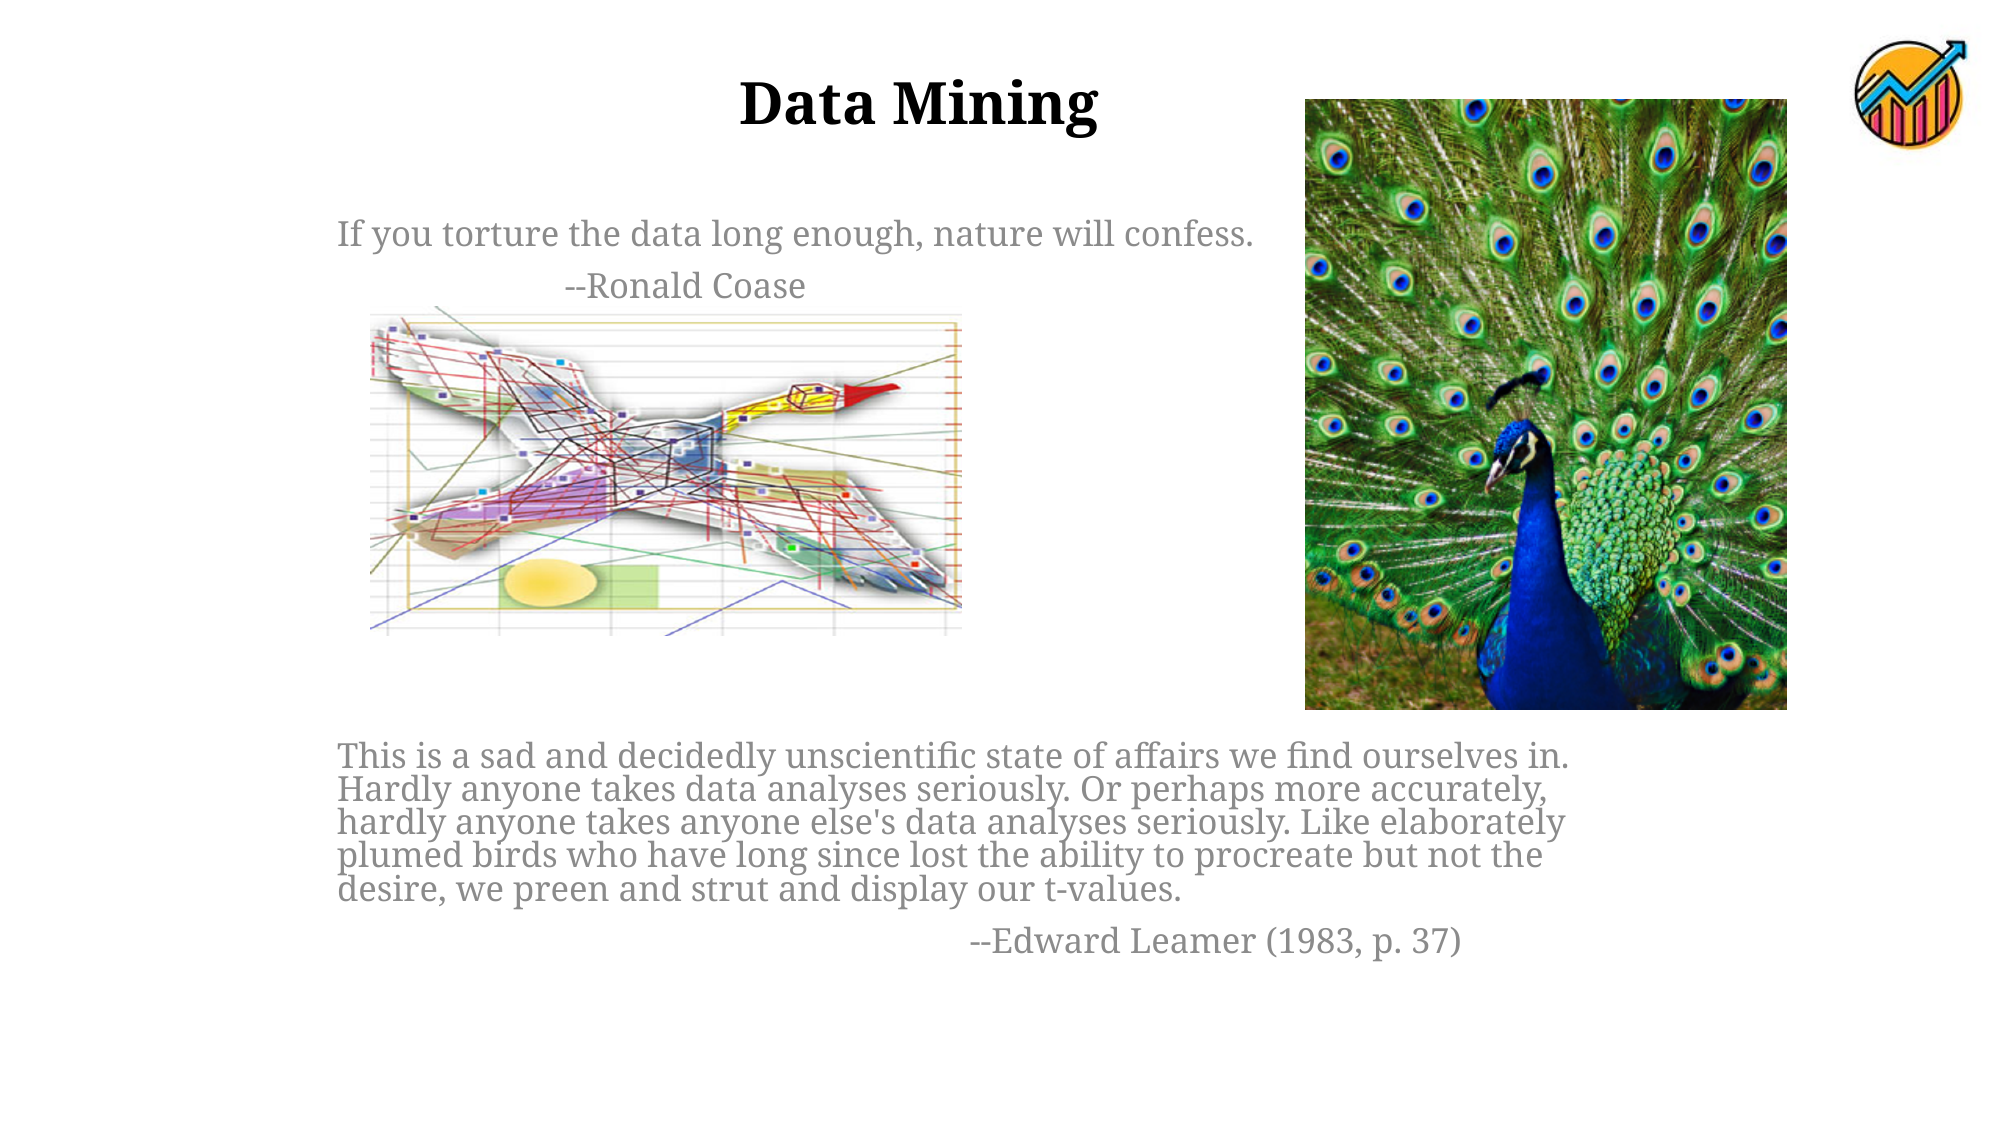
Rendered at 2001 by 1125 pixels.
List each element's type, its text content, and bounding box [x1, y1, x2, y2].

title Data Mining [252, 27, 1602, 145]
picture [370, 306, 962, 636]
picture [1820, 5, 2000, 185]
picture [1305, 99, 1787, 710]
list If you torture the data long enough, nature will confess. --Ronald Coase This is a sad and decidedly unscientific state of affairs we find ourselves in. Hardly anyone takes data analyses seriously. Or perhaps more accurately, hardly anyone takes anyone else's data analyses seriously. Like elaborately plumed birds who have long since lost the ability to procreate but not the desire, we preen and strut and display our t-values. --Edward Leamer (1983, p. 37) [322, 145, 1672, 1025]
